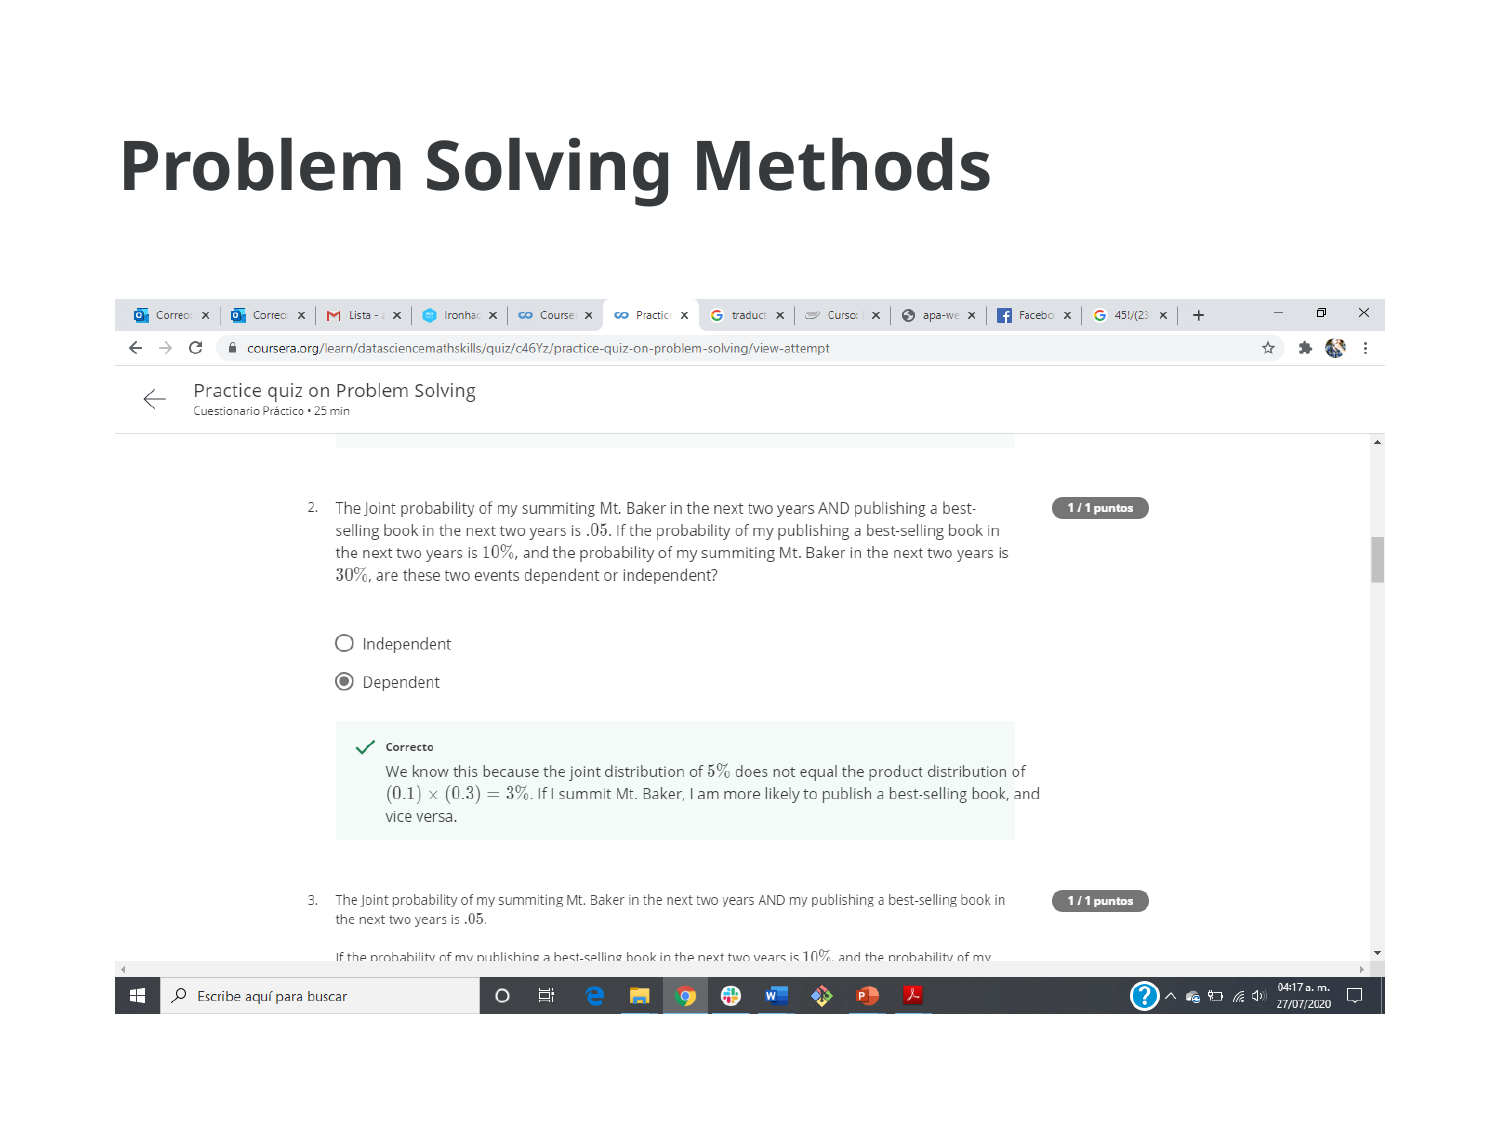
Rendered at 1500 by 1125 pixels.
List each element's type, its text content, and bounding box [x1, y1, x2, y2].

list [115, 299, 1385, 1014]
title Problem Solving Methods [103, 59, 1397, 278]
